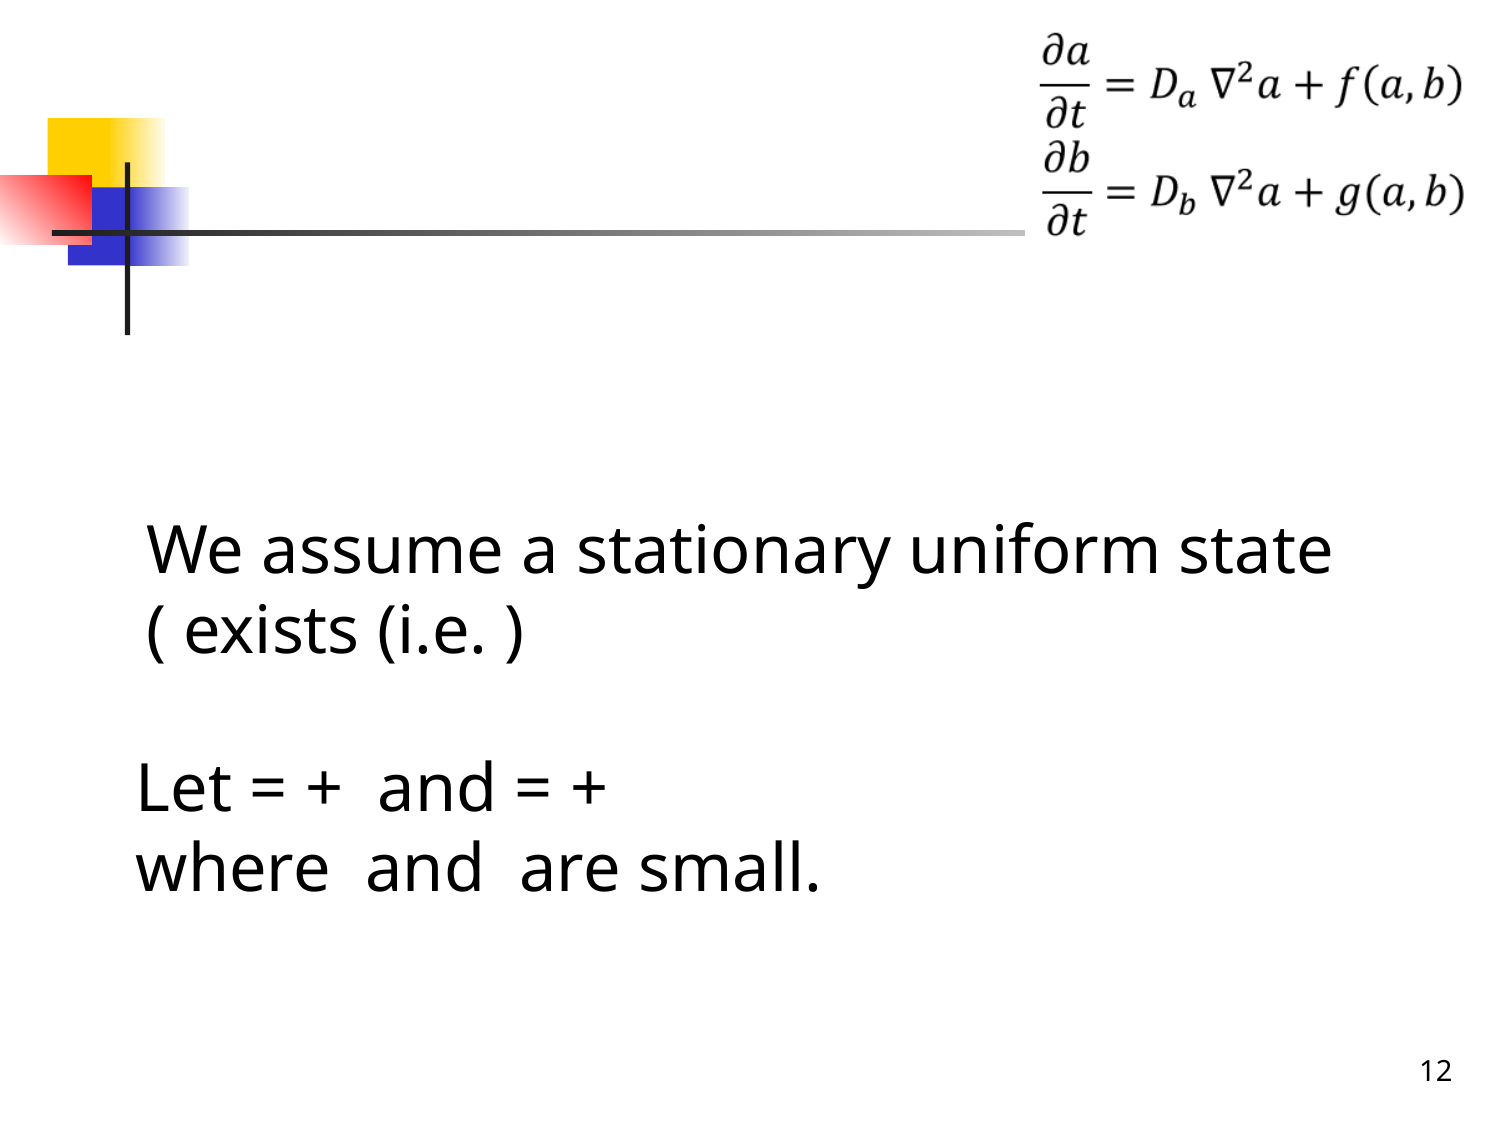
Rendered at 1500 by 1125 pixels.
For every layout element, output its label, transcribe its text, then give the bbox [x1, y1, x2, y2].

picture [1024, 3, 1500, 275]
slide_number 12 [1312, 1024, 1468, 1100]
